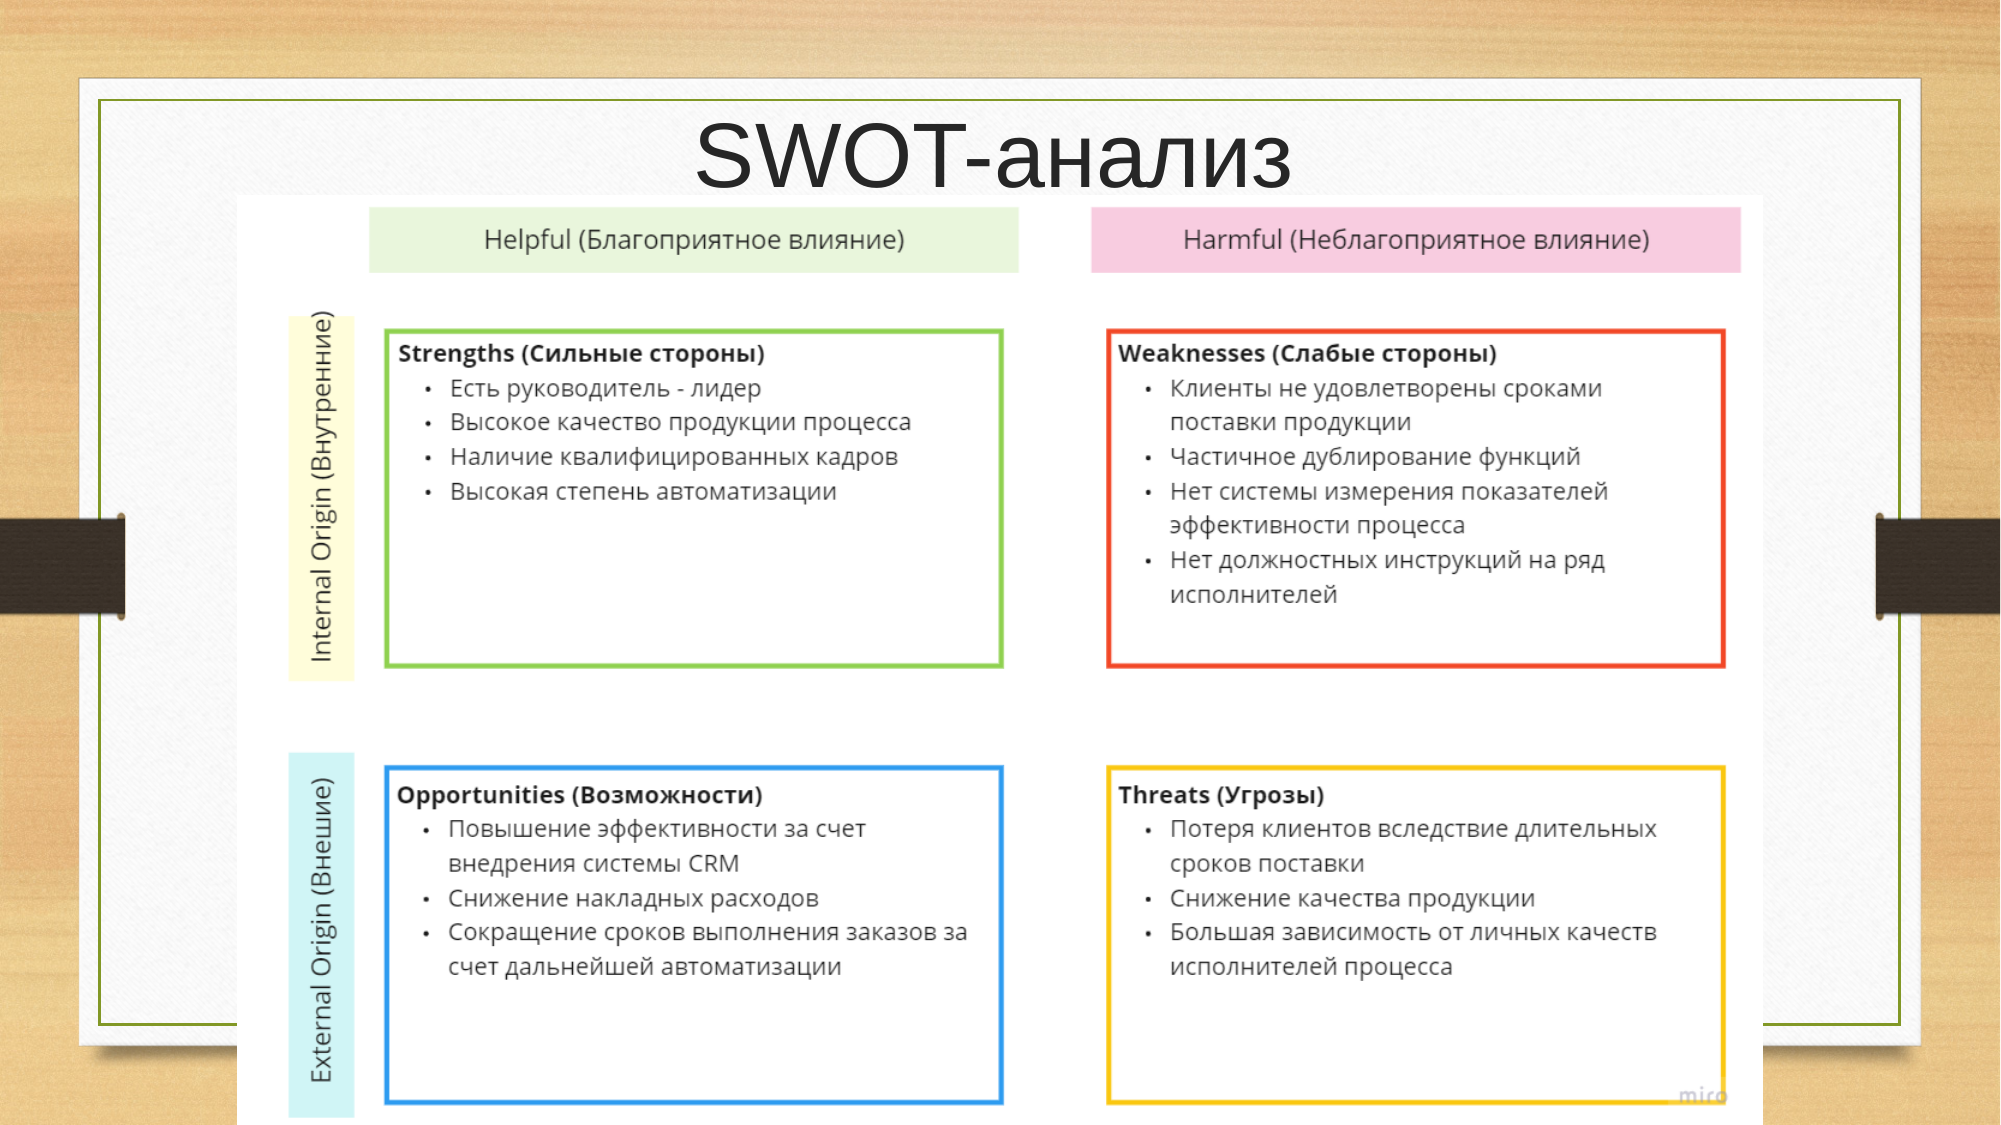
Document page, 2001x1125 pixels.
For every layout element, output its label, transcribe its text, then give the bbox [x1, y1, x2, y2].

text_box SWOT-анализ [90, 88, 1898, 768]
picture [0, 0, 2001, 1125]
